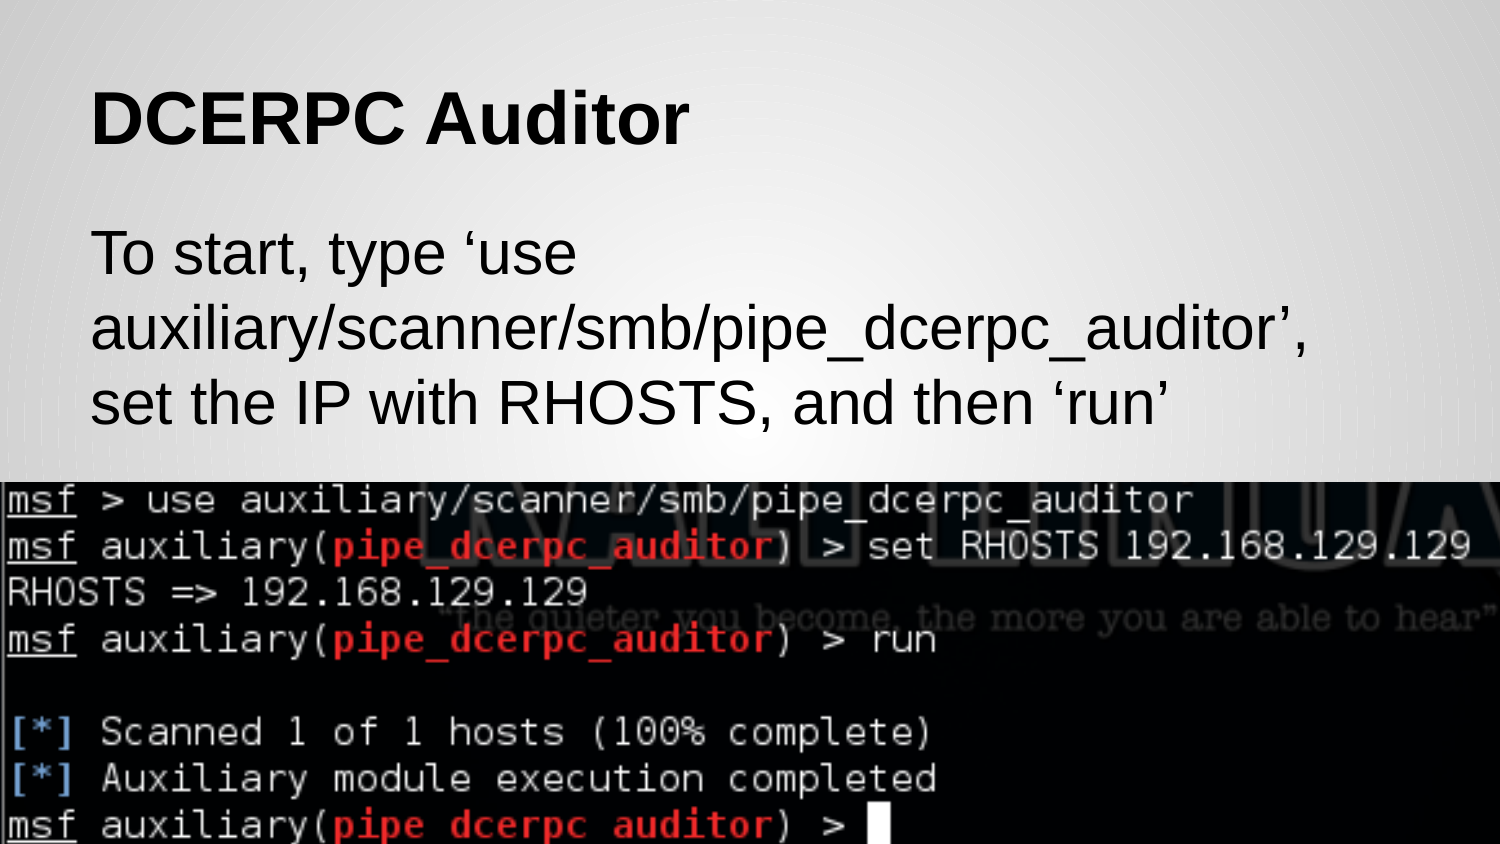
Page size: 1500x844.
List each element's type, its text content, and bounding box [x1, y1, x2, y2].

list To start, type ‘use auxiliary/scanner/smb/pipe_dcerpc_auditor’, set the IP with RHOSTS, and then ‘run’ [75, 196, 1425, 480]
picture [0, 481, 1500, 844]
title DCERPC Auditor [75, 33, 1425, 175]
